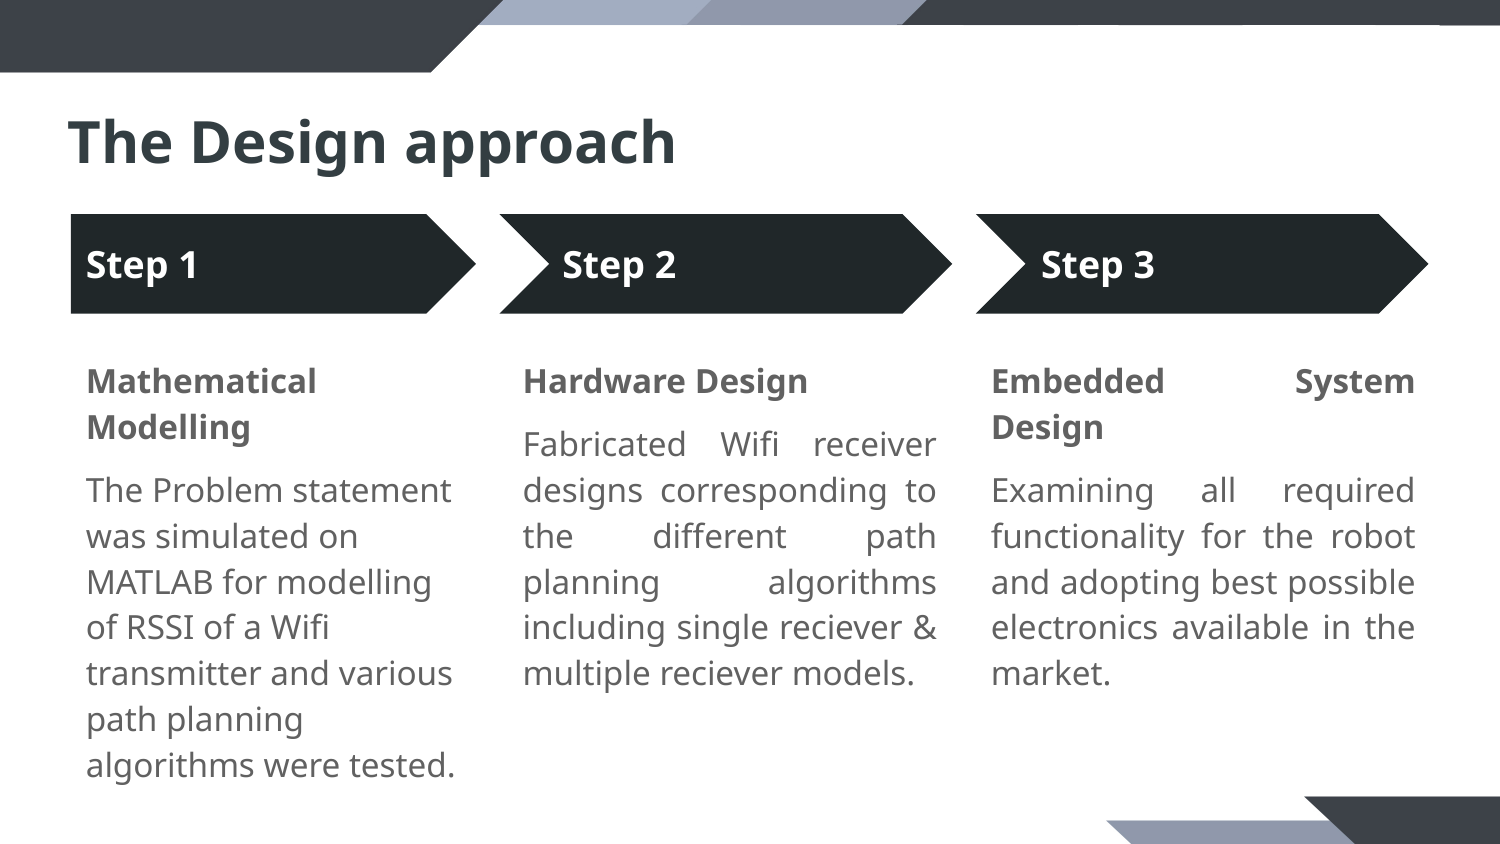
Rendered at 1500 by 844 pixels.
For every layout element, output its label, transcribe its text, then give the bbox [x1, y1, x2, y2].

text_box [499, 214, 953, 314]
list Embedded System Design Examining all required functionality for the robot and adopting best possible electronics available in the market. [975, 339, 1432, 775]
list Hardware Design Fabricated Wifi receiver designs corresponding to the different path planning algorithms including single reciever & multiple reciever models. [507, 339, 953, 775]
list Step 3 [1025, 238, 1397, 290]
title The Design approach [52, 90, 1451, 185]
list Step 2 [547, 238, 918, 290]
list Step 1 [70, 238, 442, 290]
text_box [975, 214, 1429, 314]
list Mathematical Modelling The Problem statement was simulated on MATLAB for modelling of RSSI of a Wifi transmitter and various path planning algorithms were tested. [70, 339, 477, 775]
picture [0, 0, 1500, 844]
text_box [70, 214, 476, 314]
